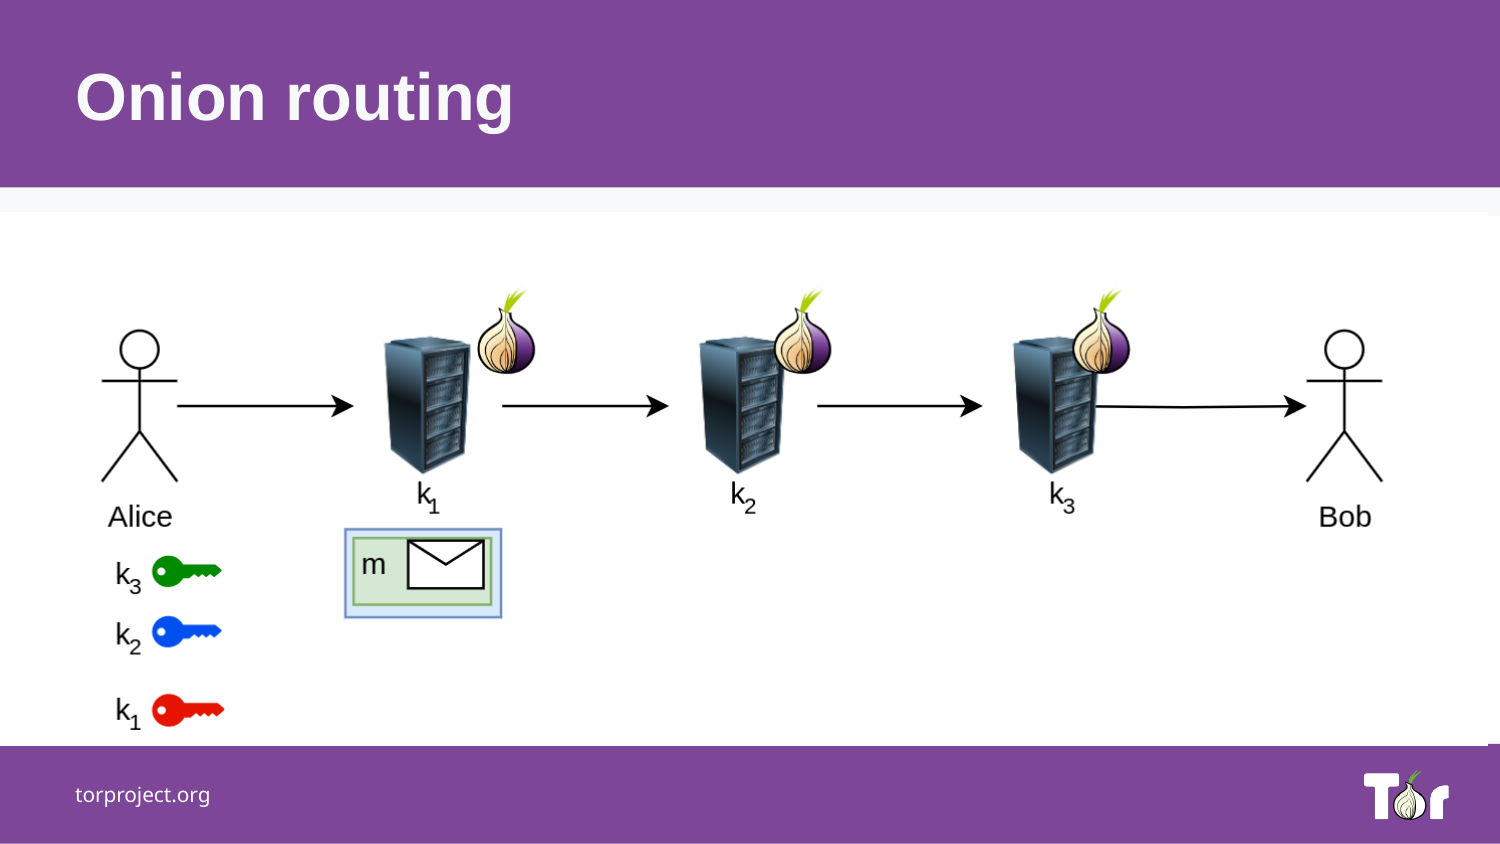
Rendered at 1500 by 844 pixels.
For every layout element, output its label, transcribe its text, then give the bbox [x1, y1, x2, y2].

picture [1364, 768, 1449, 820]
picture [0, 212, 1500, 746]
text_box Onion routing [74, 46, 1436, 141]
